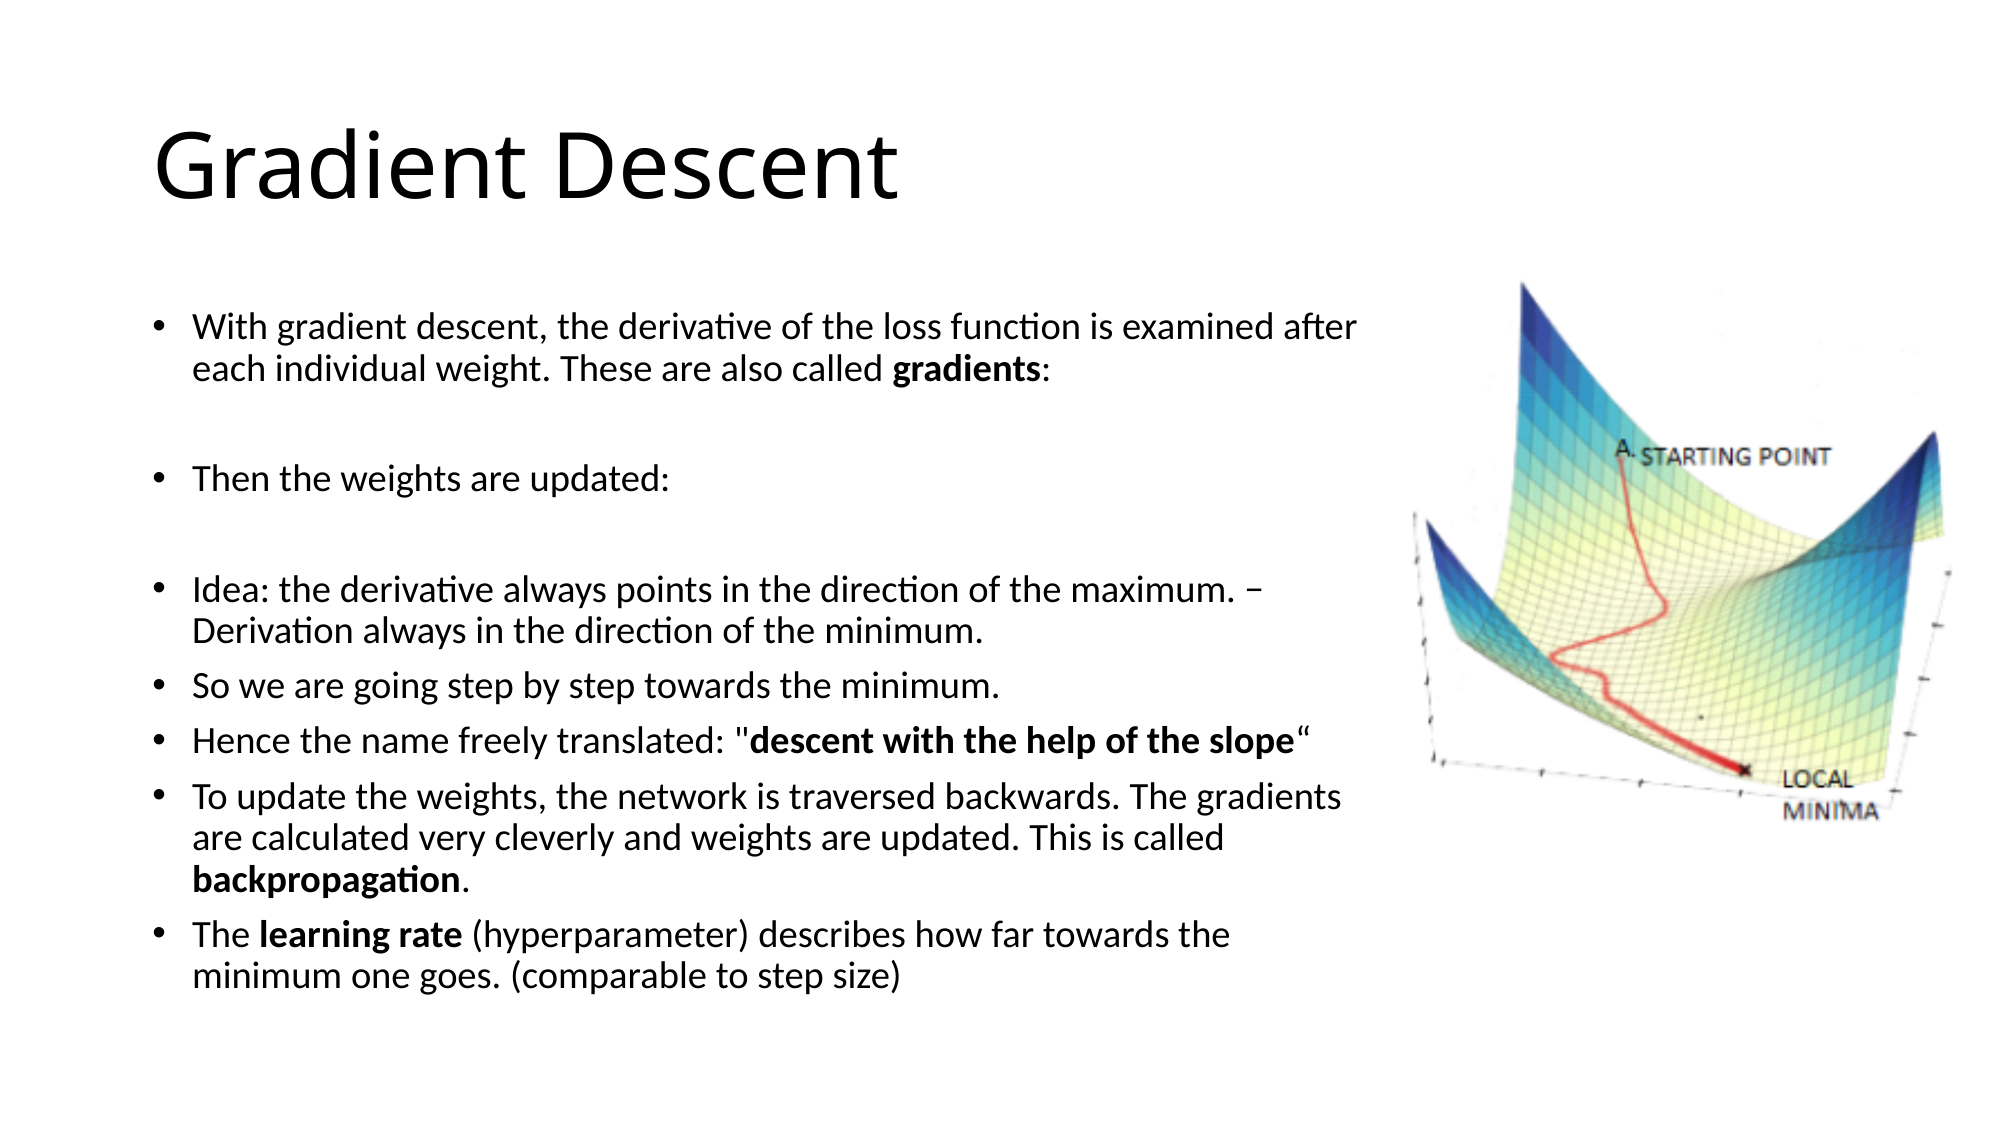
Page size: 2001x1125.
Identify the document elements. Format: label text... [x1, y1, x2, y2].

picture [1398, 263, 1968, 862]
title Gradient Descent [137, 59, 1863, 278]
